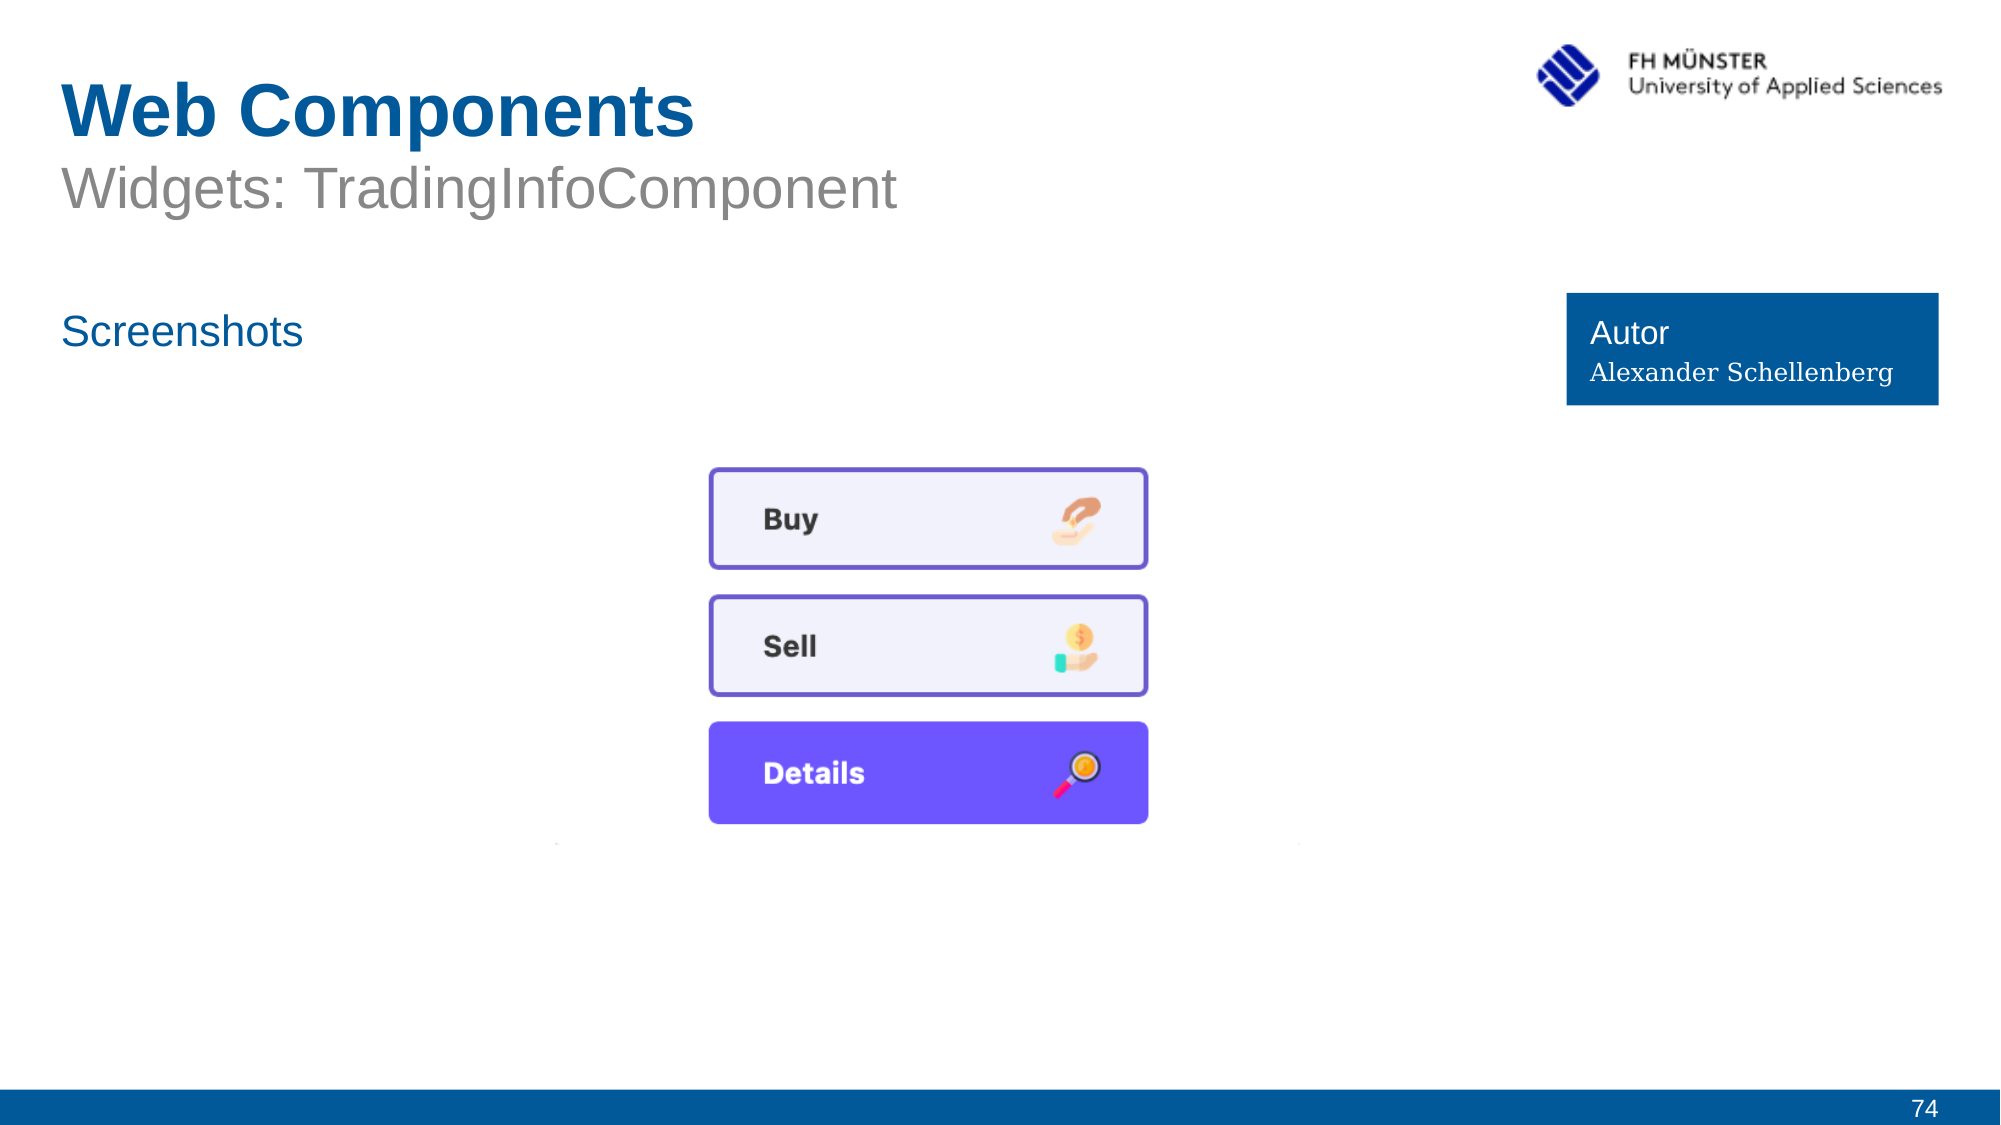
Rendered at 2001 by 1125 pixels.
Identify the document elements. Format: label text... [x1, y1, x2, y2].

picture [555, 438, 1300, 845]
text_box Alexander Schellenberg [1590, 356, 1916, 387]
list Widgets: TradingInfoComponent [60, 143, 1508, 226]
text_box Autor [1590, 311, 1916, 352]
text_box [1566, 292, 1939, 406]
text_box Screenshots [60, 303, 1508, 356]
title Web Components [60, 61, 1508, 143]
